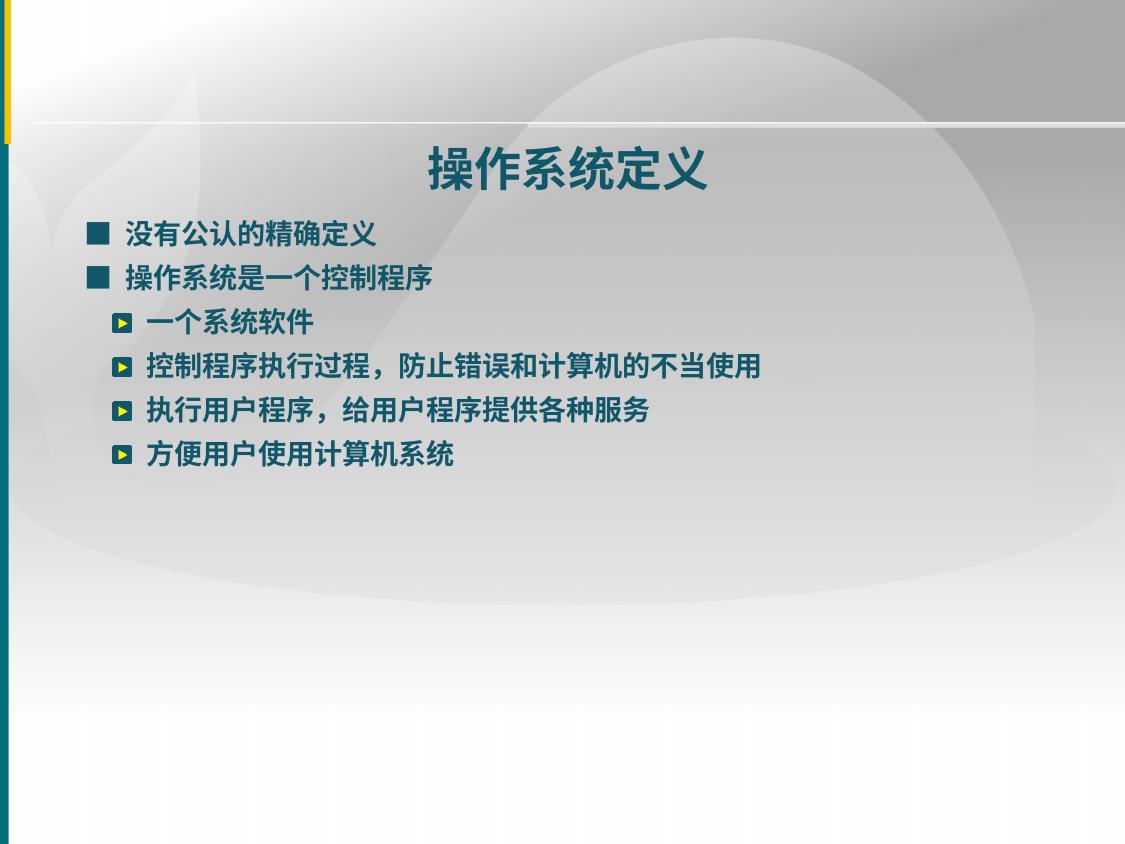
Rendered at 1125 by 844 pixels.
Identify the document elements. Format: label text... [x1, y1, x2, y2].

text_box 操作系统定义 [413, 131, 827, 203]
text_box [112, 297, 1081, 479]
picture [0, 0, 1125, 844]
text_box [69, 209, 1020, 303]
